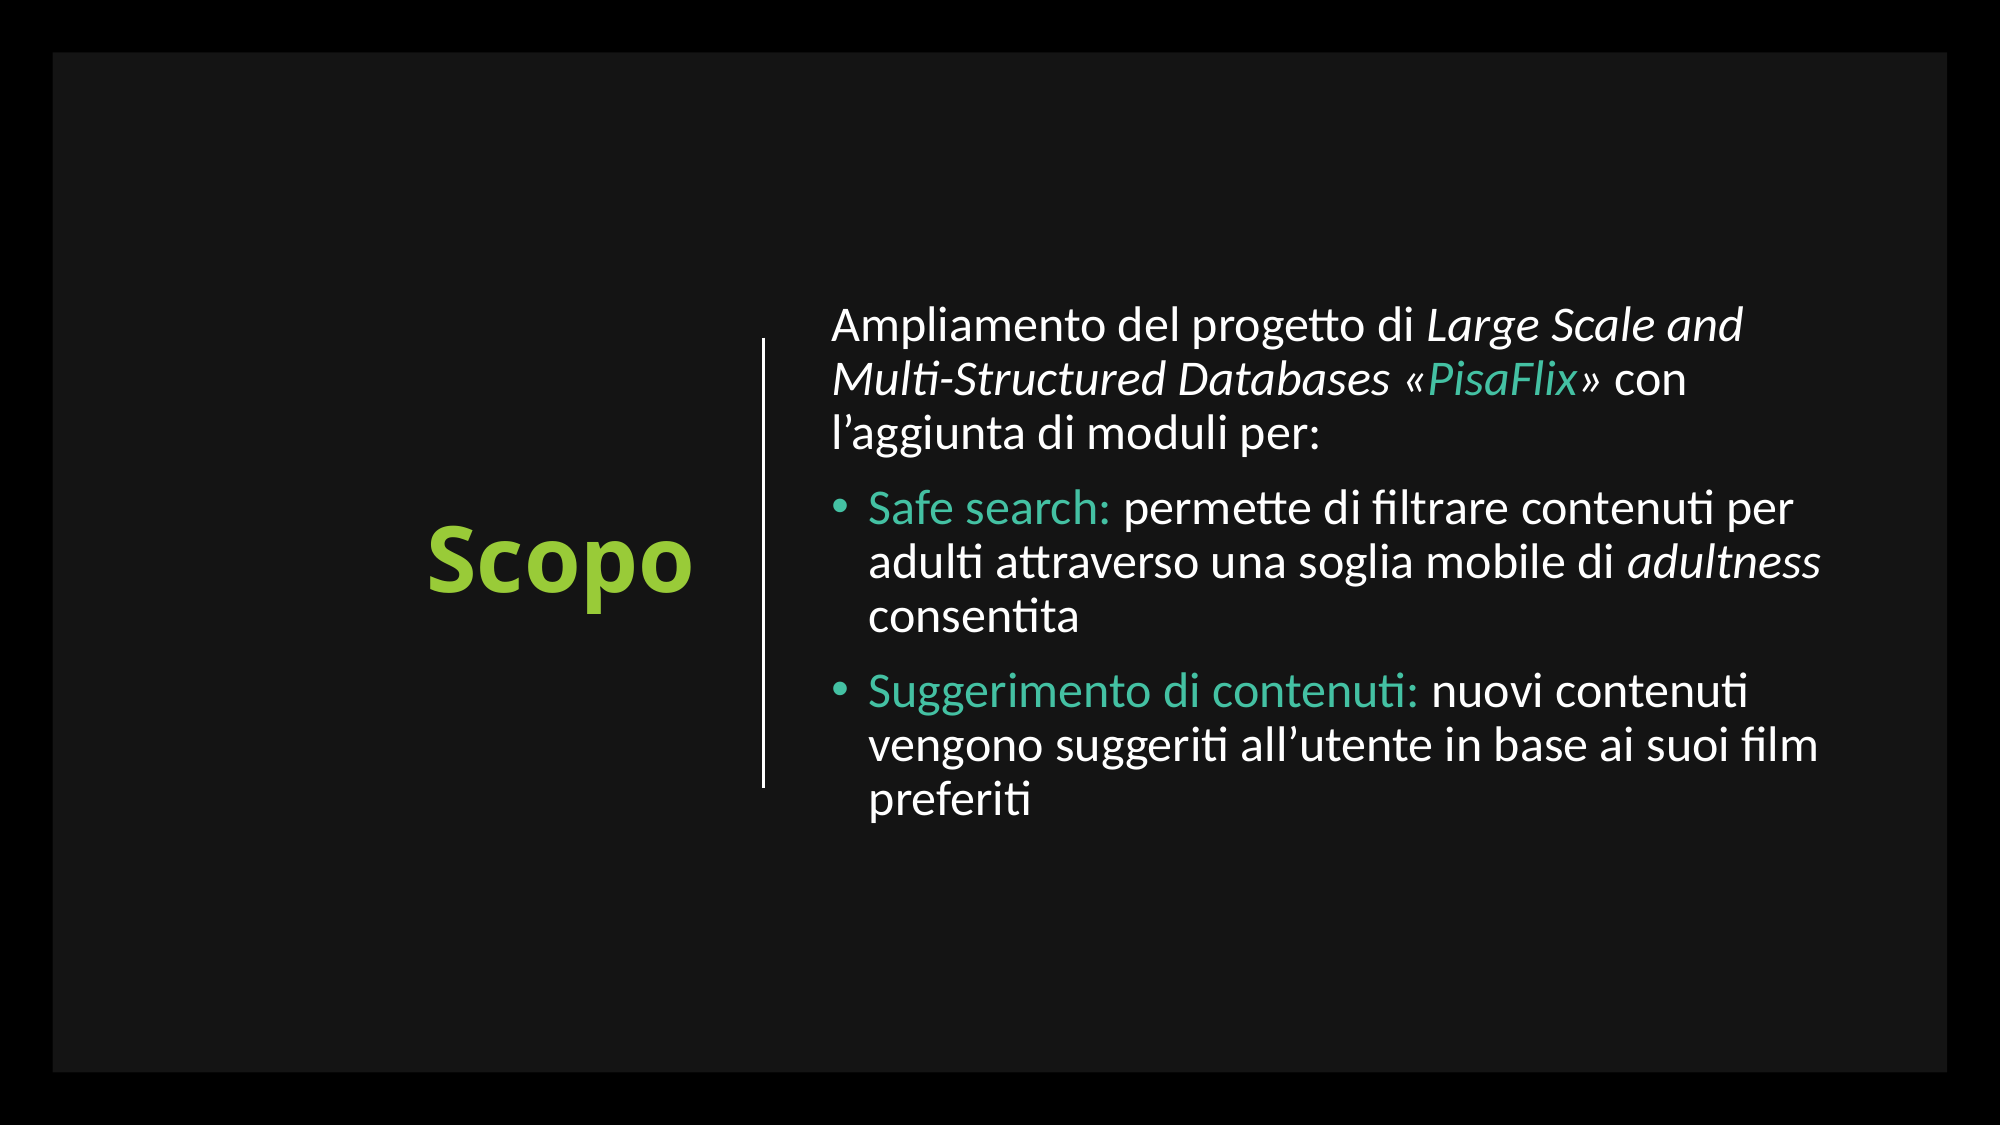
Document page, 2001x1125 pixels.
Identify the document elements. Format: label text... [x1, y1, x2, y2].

text_box [52, 51, 1948, 1073]
title Scopo [137, 158, 711, 967]
list Ampliamento del progetto di Large Scale and Multi-Structured Databases «PisaFlix» con l’aggiunta di moduli per: Safe search: permette di filtrare contenuti per adulti attraverso una soglia mobile di adultness consentita Suggerimento di contenuti: nuovi contenuti vengono suggeriti all’utente in base ai suoi film preferiti [816, 158, 1863, 967]
